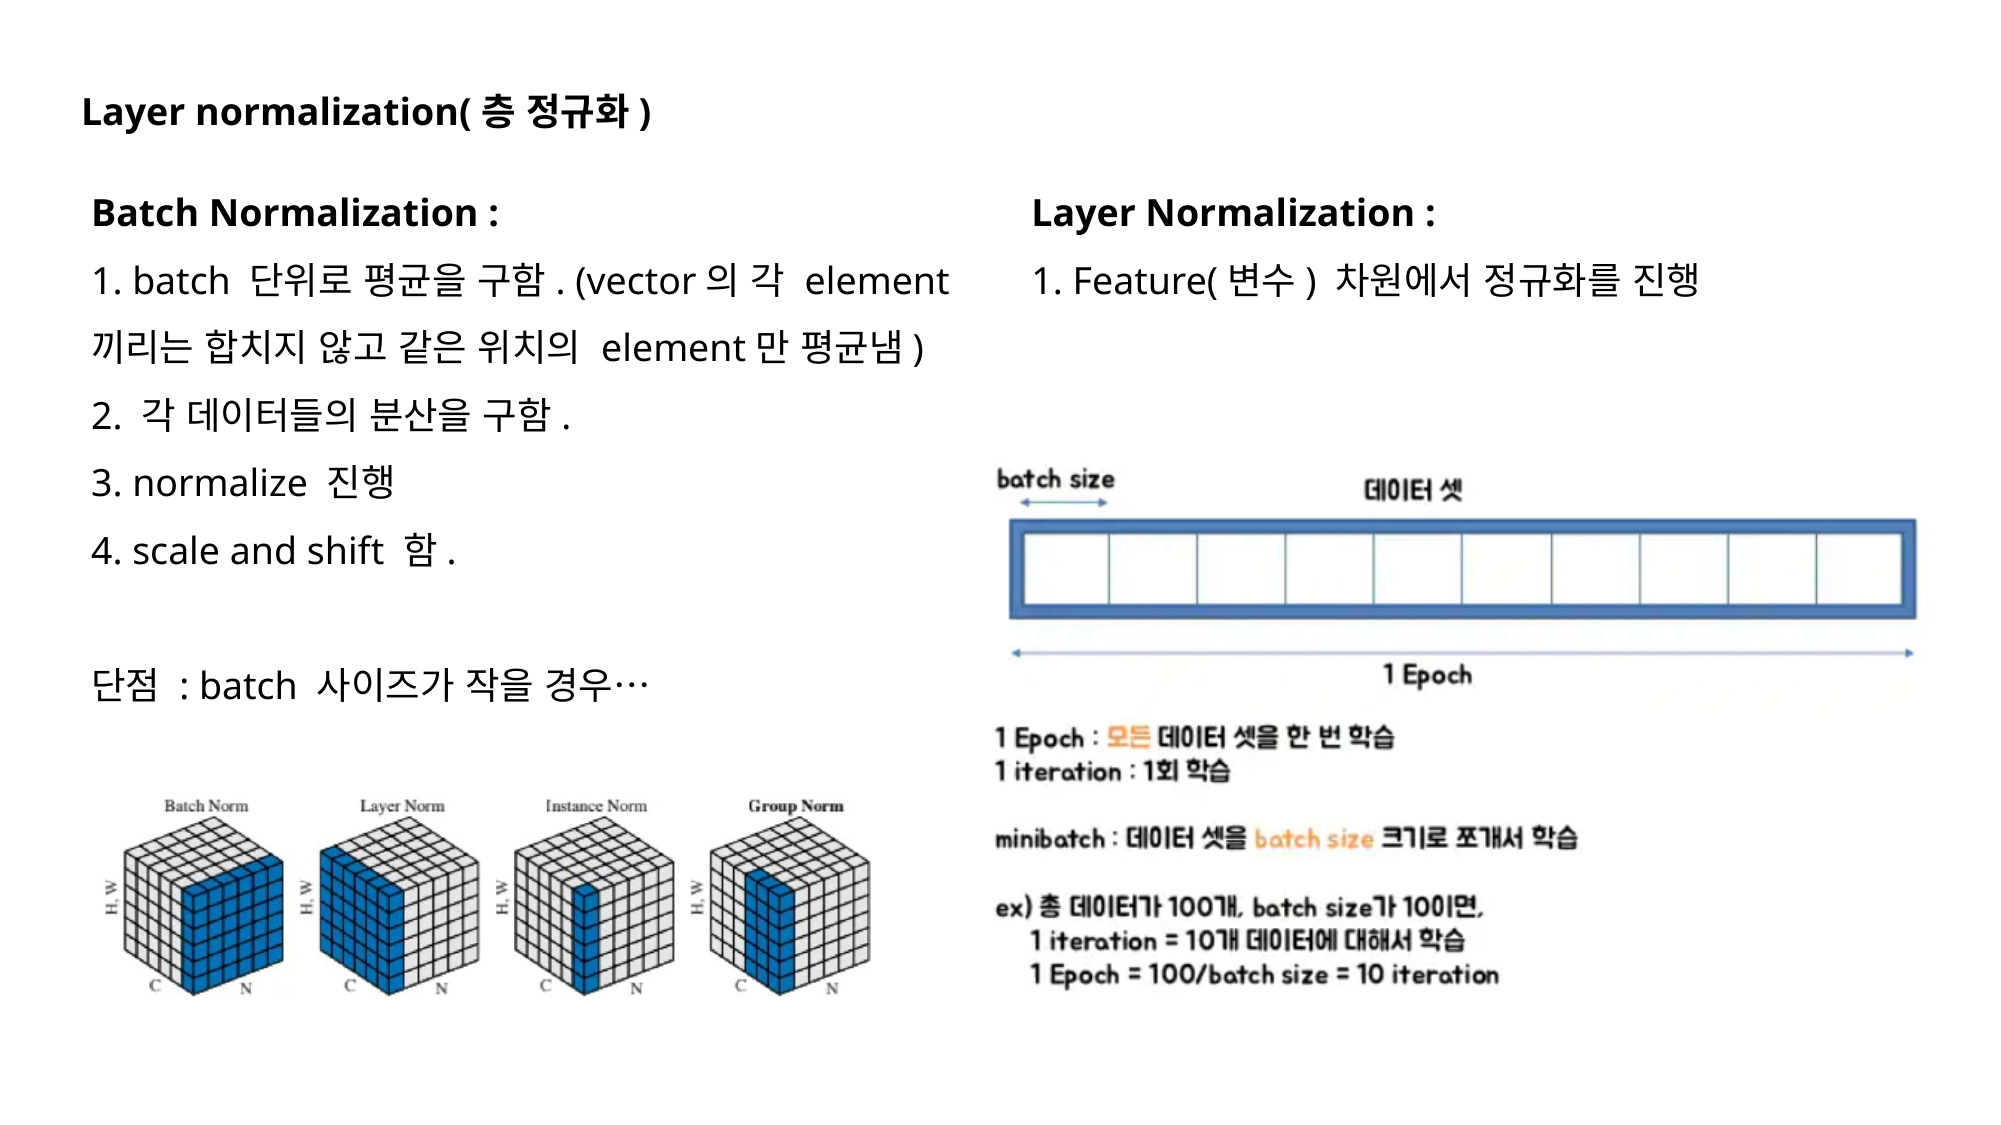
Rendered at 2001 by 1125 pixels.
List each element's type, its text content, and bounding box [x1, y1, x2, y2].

picture [954, 435, 1950, 1006]
text_box Layer normalization(층 정규화) [66, 80, 667, 141]
picture [102, 799, 872, 997]
text_box Batch Normalization : 1. batch 단위로 평균을 구함. (vector의 각 element끼리는 합치지 않고 같은 위치의 element만 평균냄) 2. 각 데이터들의 분산을 구함. 3. normalize 진행 4. scale and shift 함. 단점 : batch 사이즈가 작을 경우… [76, 159, 984, 715]
text_box Layer Normalization : 1. Feature(변수) 차원에서 정규화를 진행 [1016, 159, 1924, 310]
